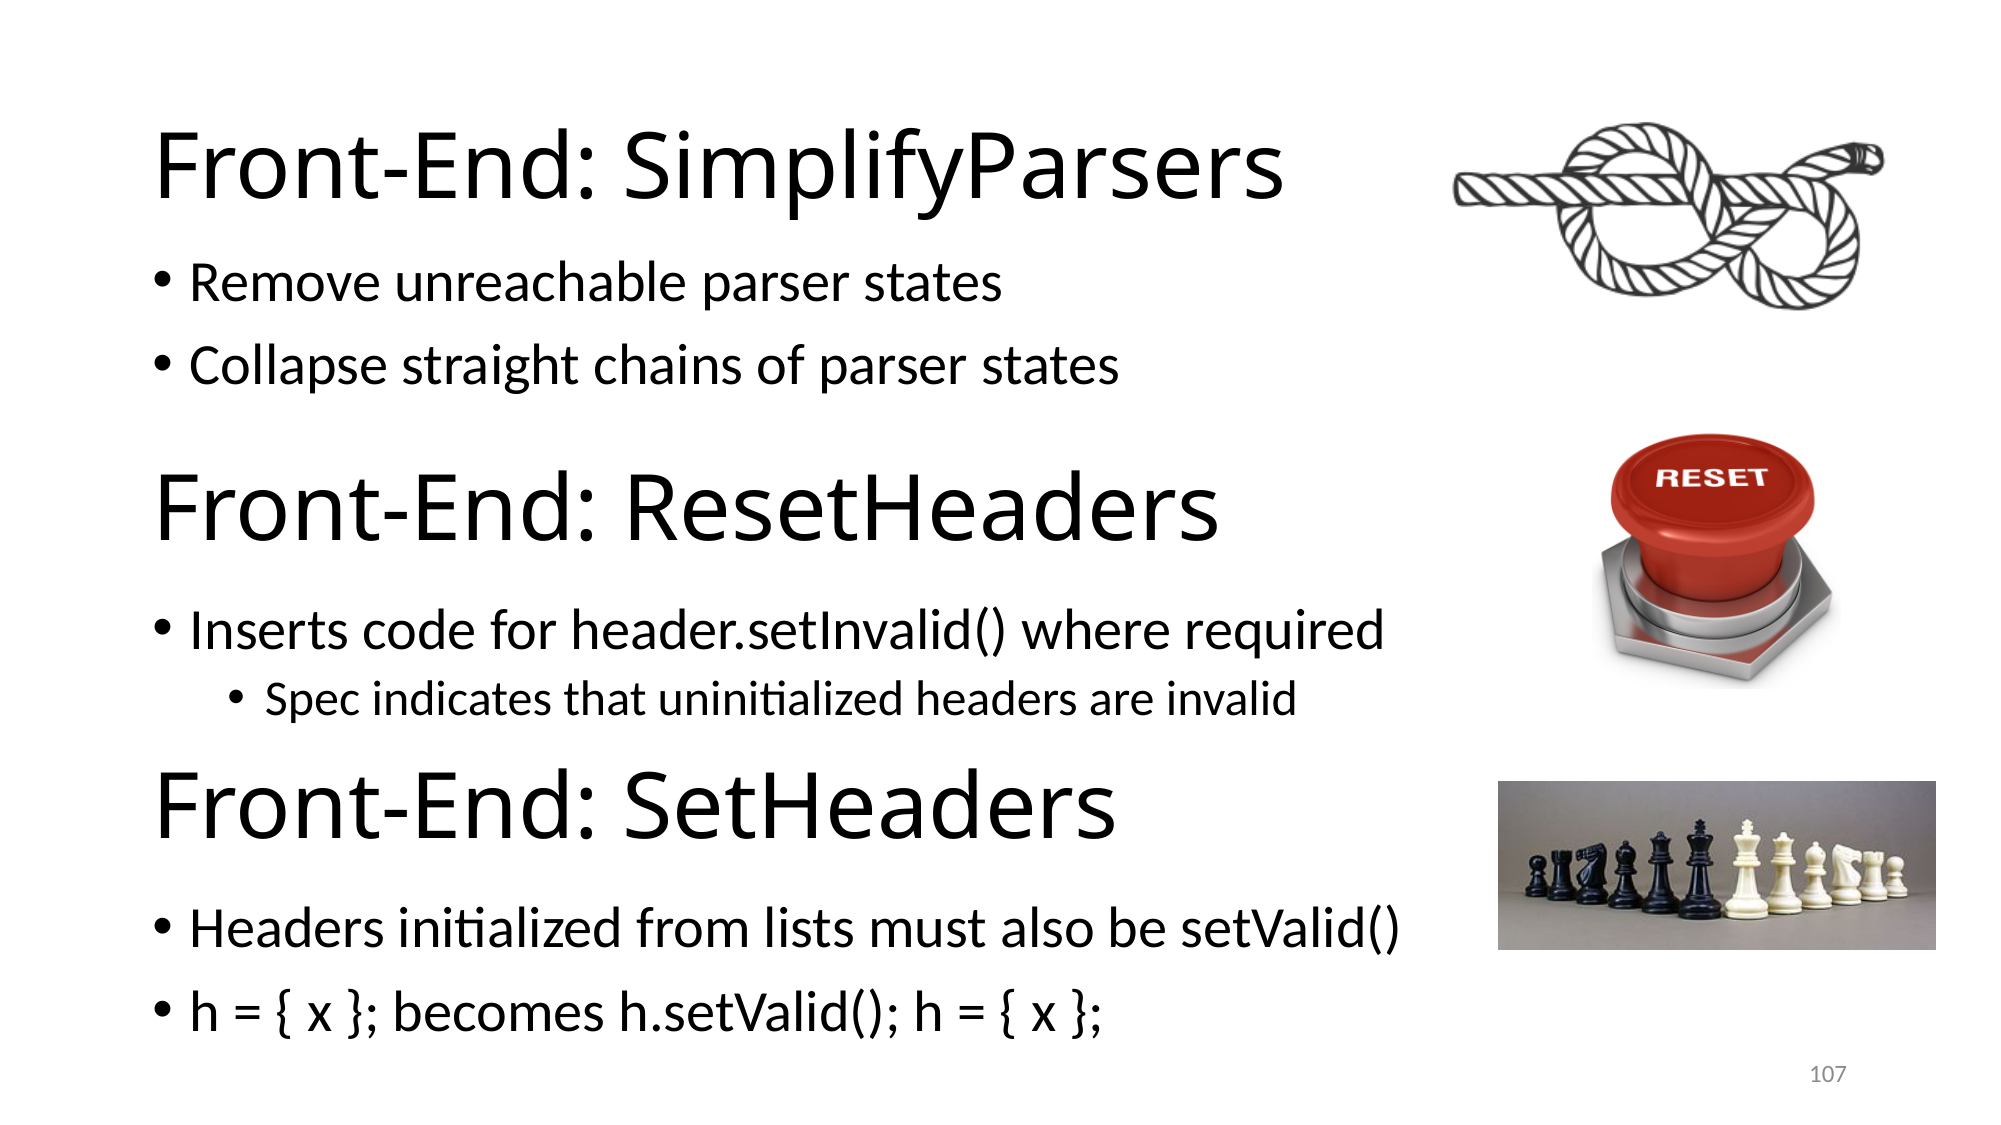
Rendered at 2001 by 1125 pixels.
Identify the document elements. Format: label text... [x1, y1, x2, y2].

text_box Front-End: SetHeaders [137, 700, 1863, 889]
picture [1592, 426, 1841, 689]
text_box Front-End: ResetHeaders [137, 402, 1863, 591]
list Remove unreachable parser states Collapse straight chains of parser states [137, 243, 1863, 402]
picture [1434, 99, 1904, 334]
text_box Inserts code for header.setInvalid() where required Spec indicates that uninitialized headers are invalid [137, 591, 1863, 700]
text_box Headers initialized from lists must also be setValid() h = { x }; becomes h.setValid(); h = { x }; [137, 889, 1863, 1083]
picture [1498, 781, 1936, 950]
slide_number 107 [1412, 1042, 1863, 1103]
title Front-End: SimplifyParsers [137, 59, 1863, 243]
